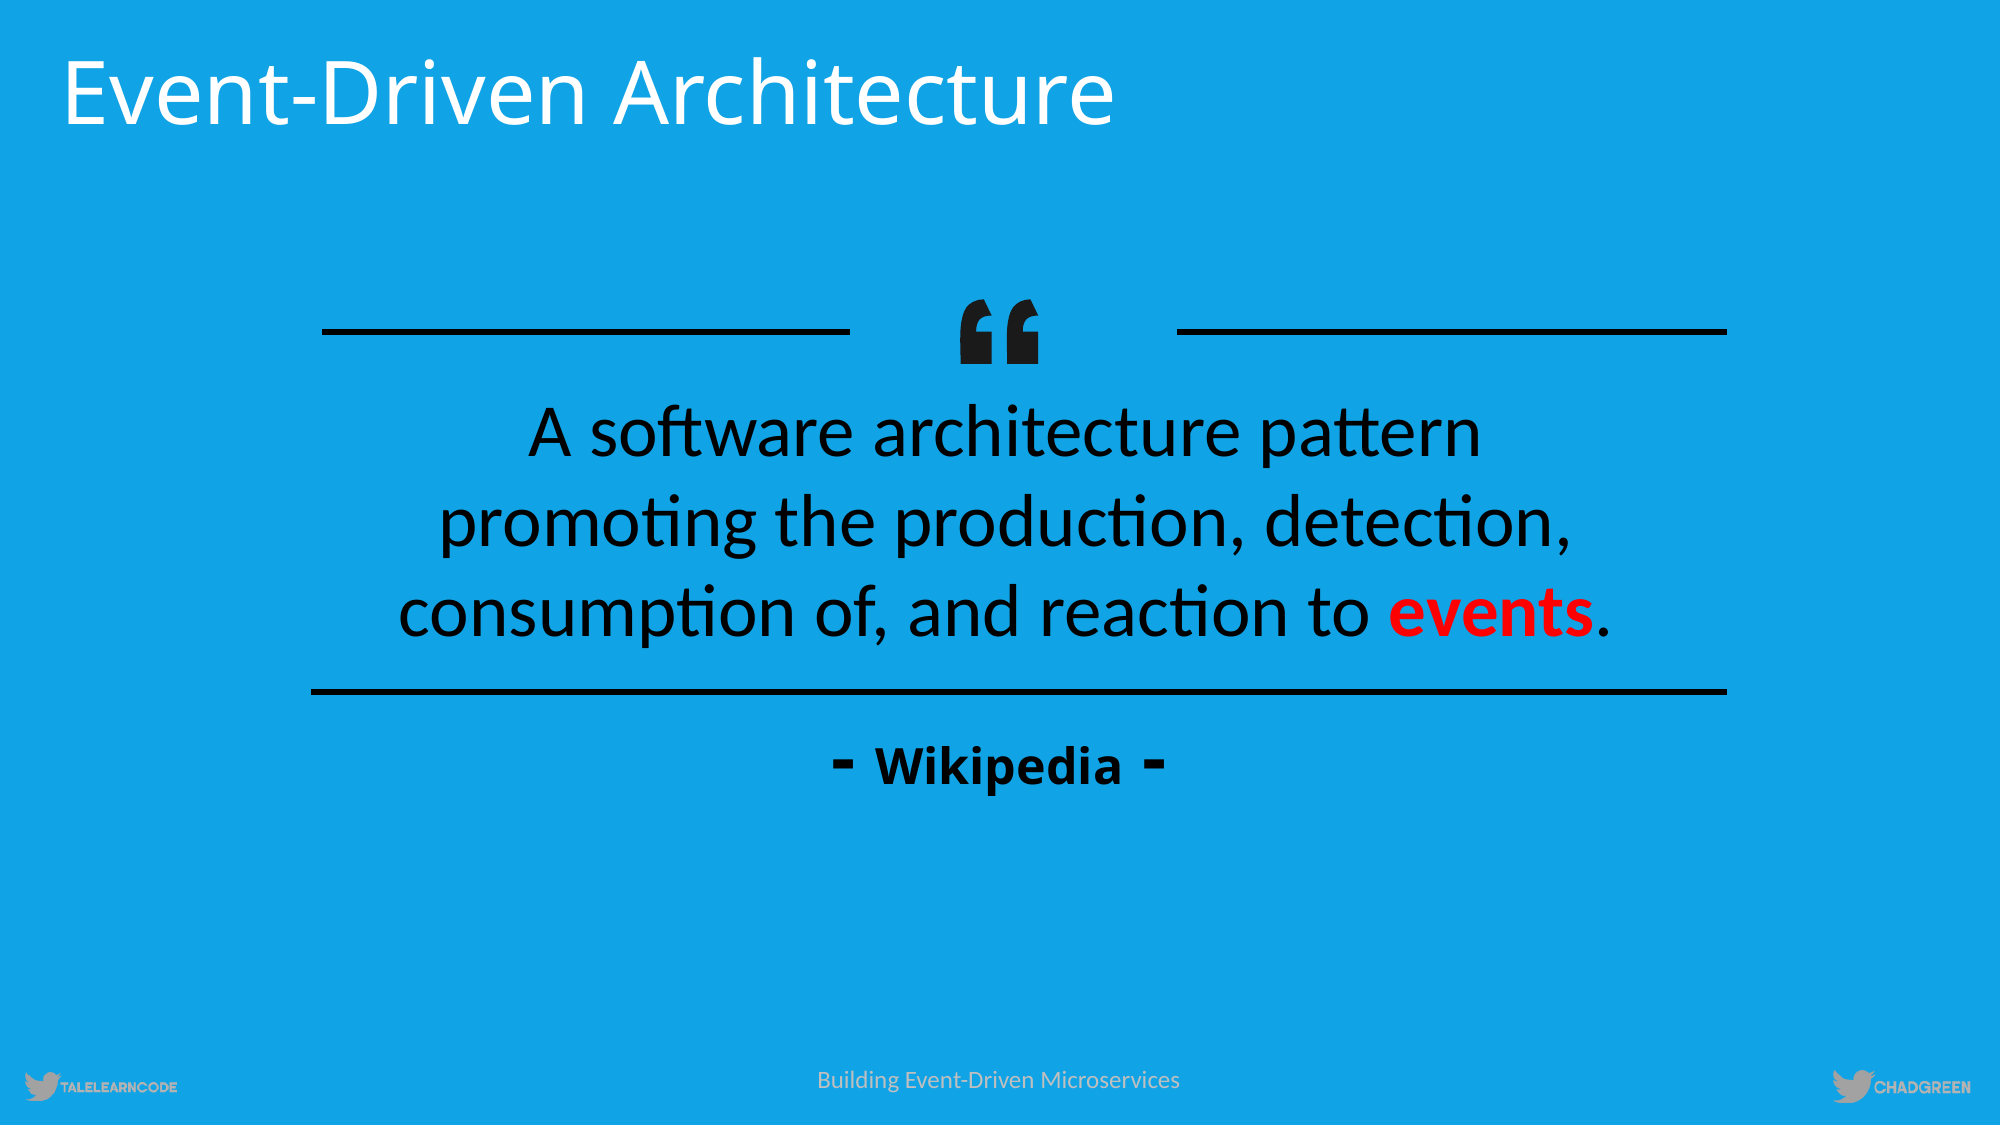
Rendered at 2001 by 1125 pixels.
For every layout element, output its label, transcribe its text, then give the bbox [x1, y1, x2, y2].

title Event-Driven Architecture [45, 40, 1952, 151]
text_box A software architecture pattern promoting the production, detection, consumption of, and reaction to events. [365, 373, 1647, 659]
text_box - Wikipedia - [816, 702, 1182, 807]
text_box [960, 299, 1039, 365]
